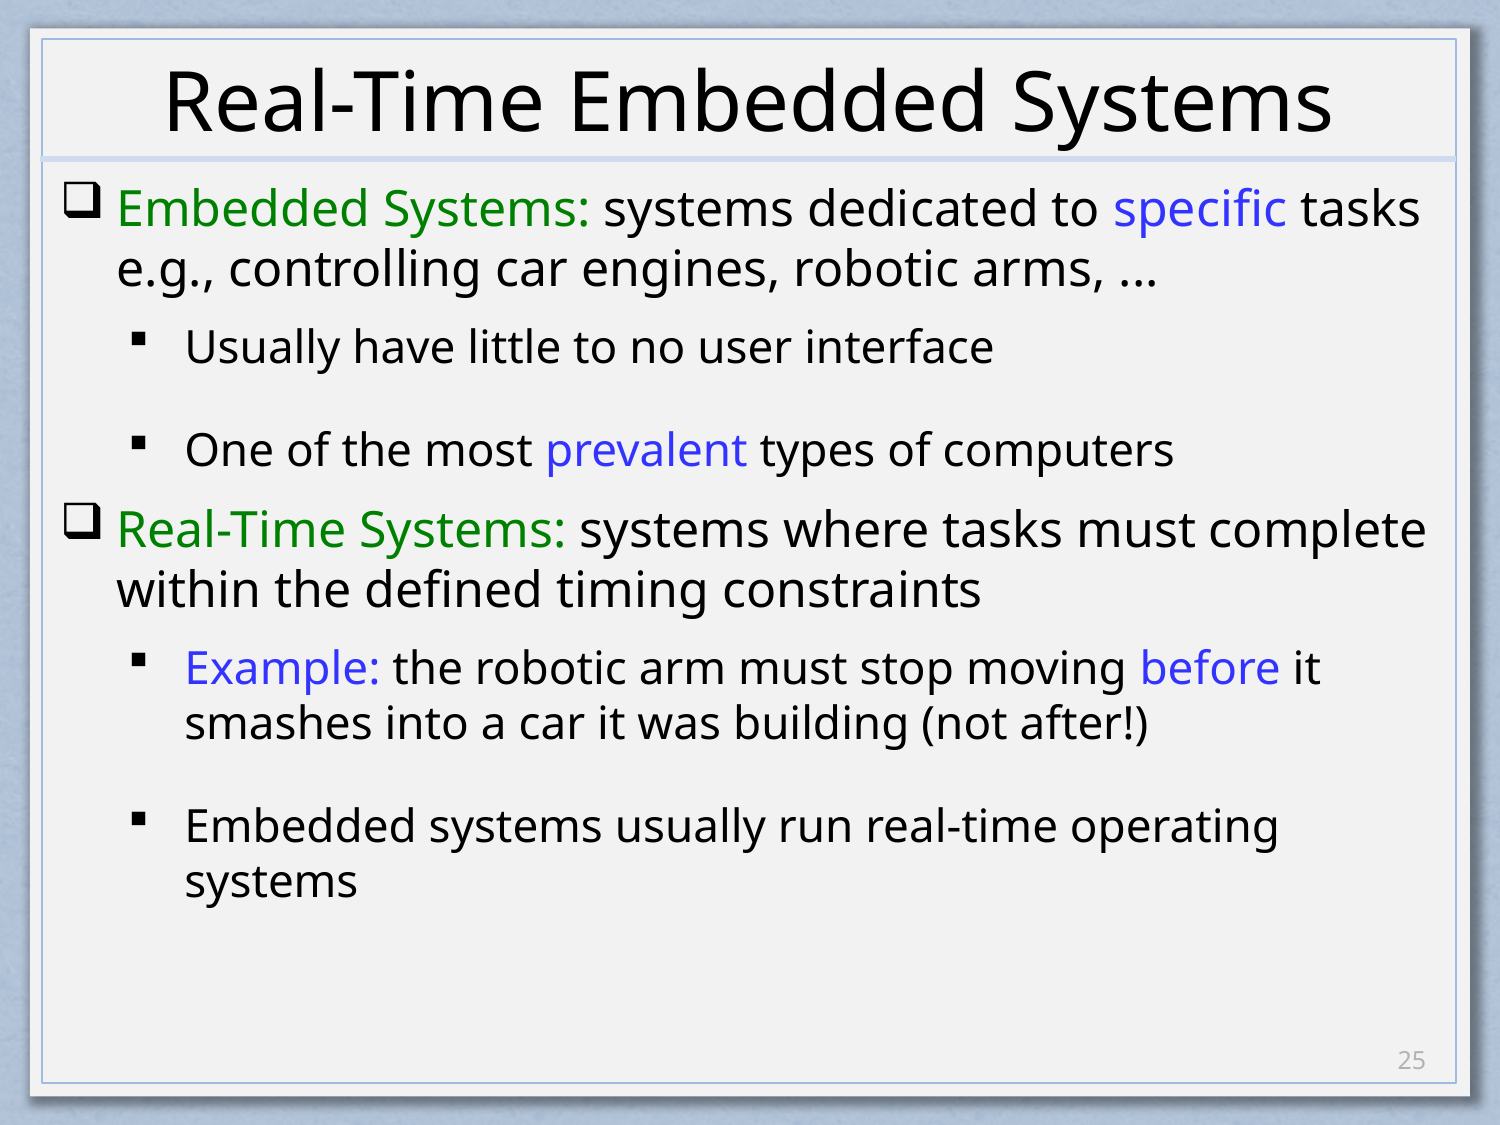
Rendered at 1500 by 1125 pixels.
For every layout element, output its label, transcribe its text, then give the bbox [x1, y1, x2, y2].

list Embedded Systems: systems dedicated to specific tasks e.g., controlling car engines, robotic arms, ... Usually have little to no user interface One of the most prevalent types of computers Real-Time Systems: systems where tasks must complete within the defined timing constraints Example: the robotic arm must stop moving before it smashes into a car it was building (not after!) Embedded systems usually run real-time operating systems [45, 168, 1455, 1037]
slide_number 24 [1367, 1045, 1457, 1079]
title Real-Time Embedded Systems [41, 40, 1457, 157]
